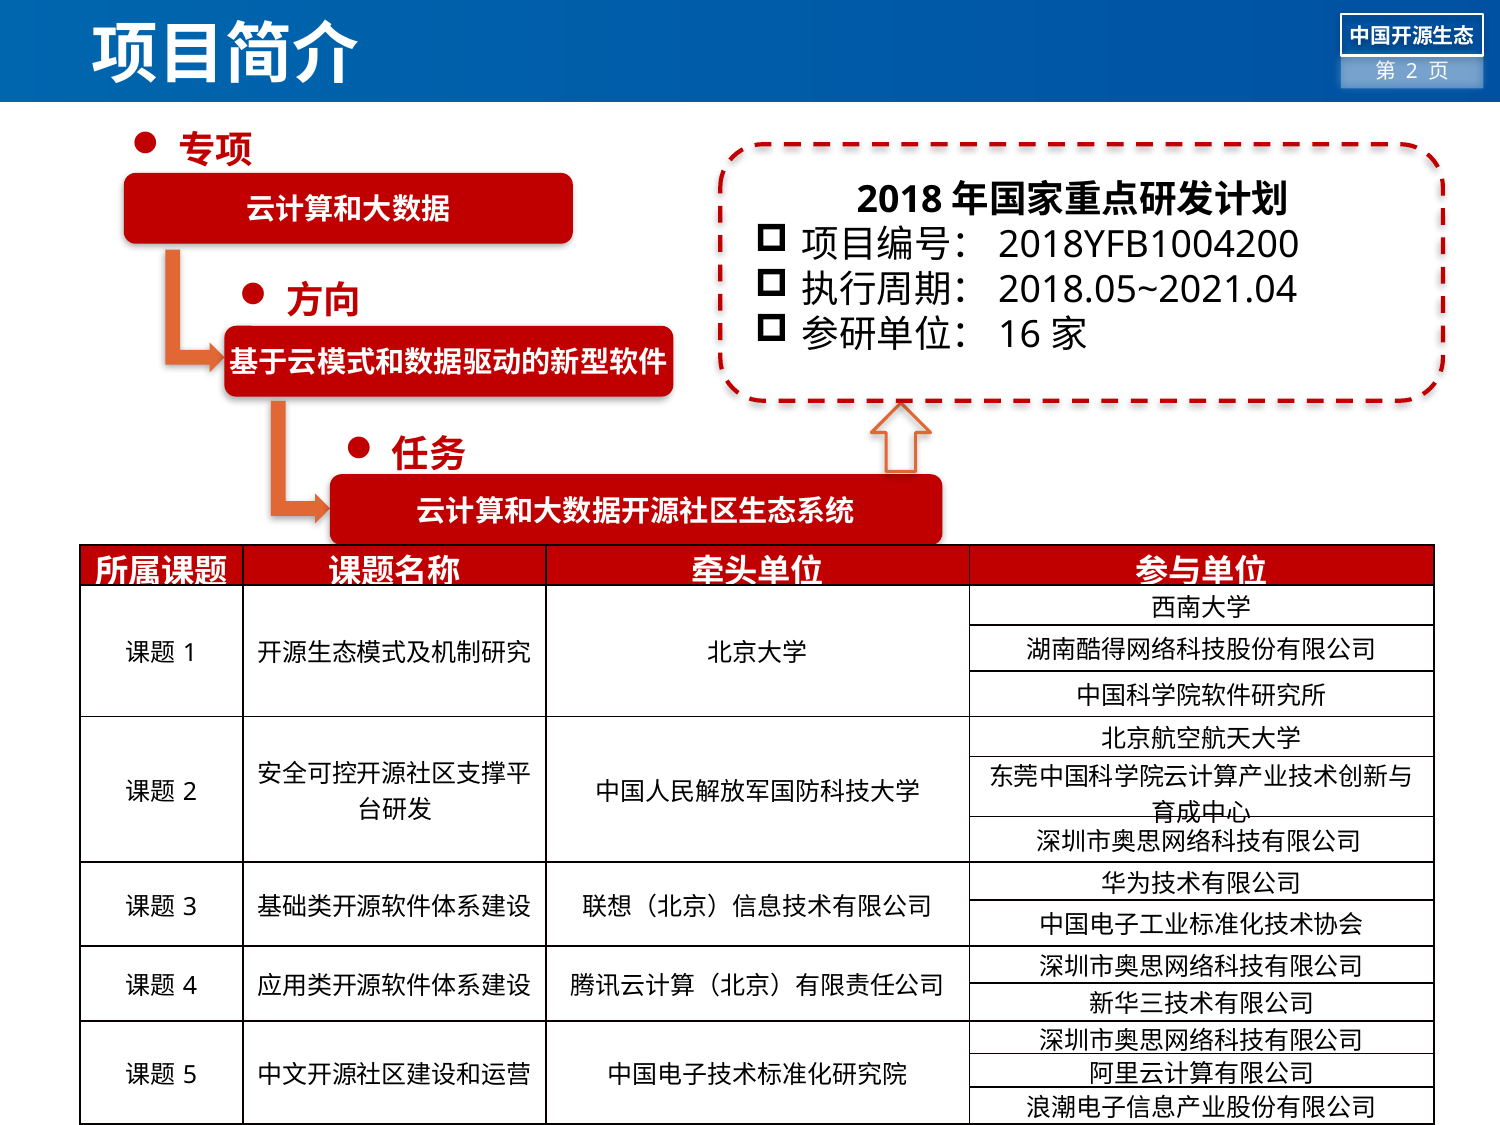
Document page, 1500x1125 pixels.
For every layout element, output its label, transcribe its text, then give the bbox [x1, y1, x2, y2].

text_box 云计算和大数据开源社区生态系统 [329, 473, 944, 544]
table_cell 课题2 [81, 717, 242, 861]
table_cell 湖南酷得网络科技股份有限公司 [970, 626, 1433, 670]
table_header 牵头单位 [547, 546, 969, 584]
table_cell 安全可控开源社区支撑平台研发 [244, 717, 545, 861]
table_cell 深圳市奥思网络科技有限公司 [970, 817, 1433, 861]
table_cell 应用类开源软件体系建设 [244, 947, 545, 1020]
text_box 任务 [329, 423, 482, 483]
text_box [270, 400, 324, 524]
table_cell 开源生态模式及机制研究 [244, 586, 545, 716]
table_cell 基础类开源软件体系建设 [244, 863, 545, 945]
table_header 课题名称 [244, 546, 545, 584]
table_cell 浪潮电子信息产业股份有限公司 [970, 1088, 1433, 1123]
table_cell 联想（北京）信息技术有限公司 [547, 863, 969, 945]
table_cell 新华三技术有限公司 [970, 984, 1433, 1020]
table_cell 北京大学 [547, 586, 969, 716]
table_cell 中文开源社区建设和运营 [244, 1022, 545, 1123]
table_header 所属课题 [81, 546, 242, 584]
table_cell 深圳市奥思网络科技有限公司 [970, 1022, 1433, 1053]
table_cell 中国人民解放军国防科技大学 [547, 717, 969, 861]
table_cell 中国电子技术标准化研究院 [547, 1022, 969, 1123]
text_box [870, 408, 932, 473]
table_header 参与单位 [970, 546, 1433, 584]
text_box [719, 143, 1444, 402]
table_cell 腾讯云计算（北京）有限责任公司 [547, 947, 969, 1020]
text_box [164, 248, 219, 373]
table_cell 中国科学院软件研究所 [970, 672, 1433, 716]
text_box 云计算和大数据 [123, 172, 574, 245]
table_cell 华为技术有限公司 [970, 863, 1433, 899]
table_cell 西南大学 [970, 586, 1433, 624]
table_cell 课题1 [81, 586, 242, 716]
table_cell 东莞中国科学院云计算产业技术创新与育成中心 [970, 757, 1433, 816]
table_cell 课题3 [81, 863, 242, 945]
table_cell 课题5 [81, 1022, 242, 1123]
text_box 2018年国家重点研发计划 项目编号：2018YFB1004200 执行周期：2018.05~2021.04 参研单位：16家 [740, 167, 1406, 363]
text_box 专项 [116, 118, 268, 178]
text_box 方向 [224, 268, 377, 329]
table_cell 课题4 [81, 947, 242, 1020]
title 项目简介 [76, 0, 1342, 103]
table_cell 北京航空航天大学 [970, 717, 1433, 756]
table_cell 深圳市奥思网络科技有限公司 [970, 947, 1433, 982]
text_box 基于云模式和数据驱动的新型软件 [223, 324, 675, 398]
table_cell 中国电子工业标准化技术协会 [970, 901, 1433, 945]
table_cell 阿里云计算有限公司 [970, 1054, 1433, 1086]
